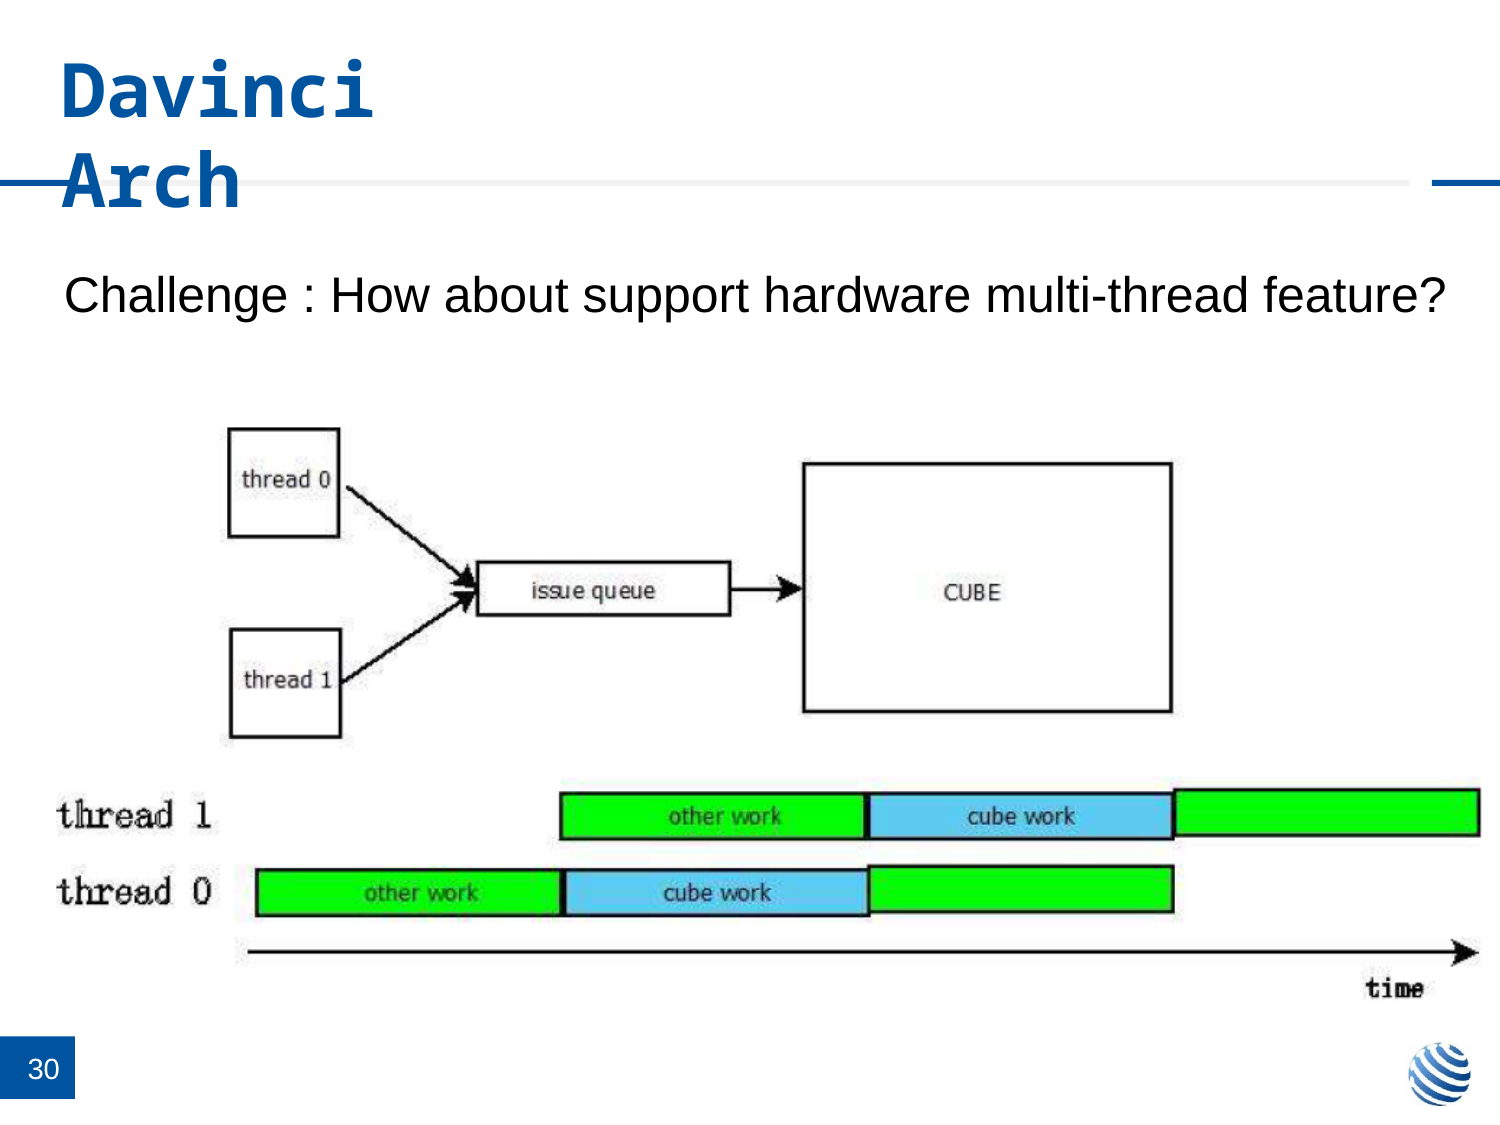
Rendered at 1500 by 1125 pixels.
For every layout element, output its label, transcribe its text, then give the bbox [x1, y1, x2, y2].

slide_number 30 [0, 1042, 76, 1100]
text_box Davinci Arch [46, 35, 539, 230]
picture [0, 416, 1500, 1108]
text_box Challenge : How about support hardware multi-thread feature? [48, 255, 1485, 330]
